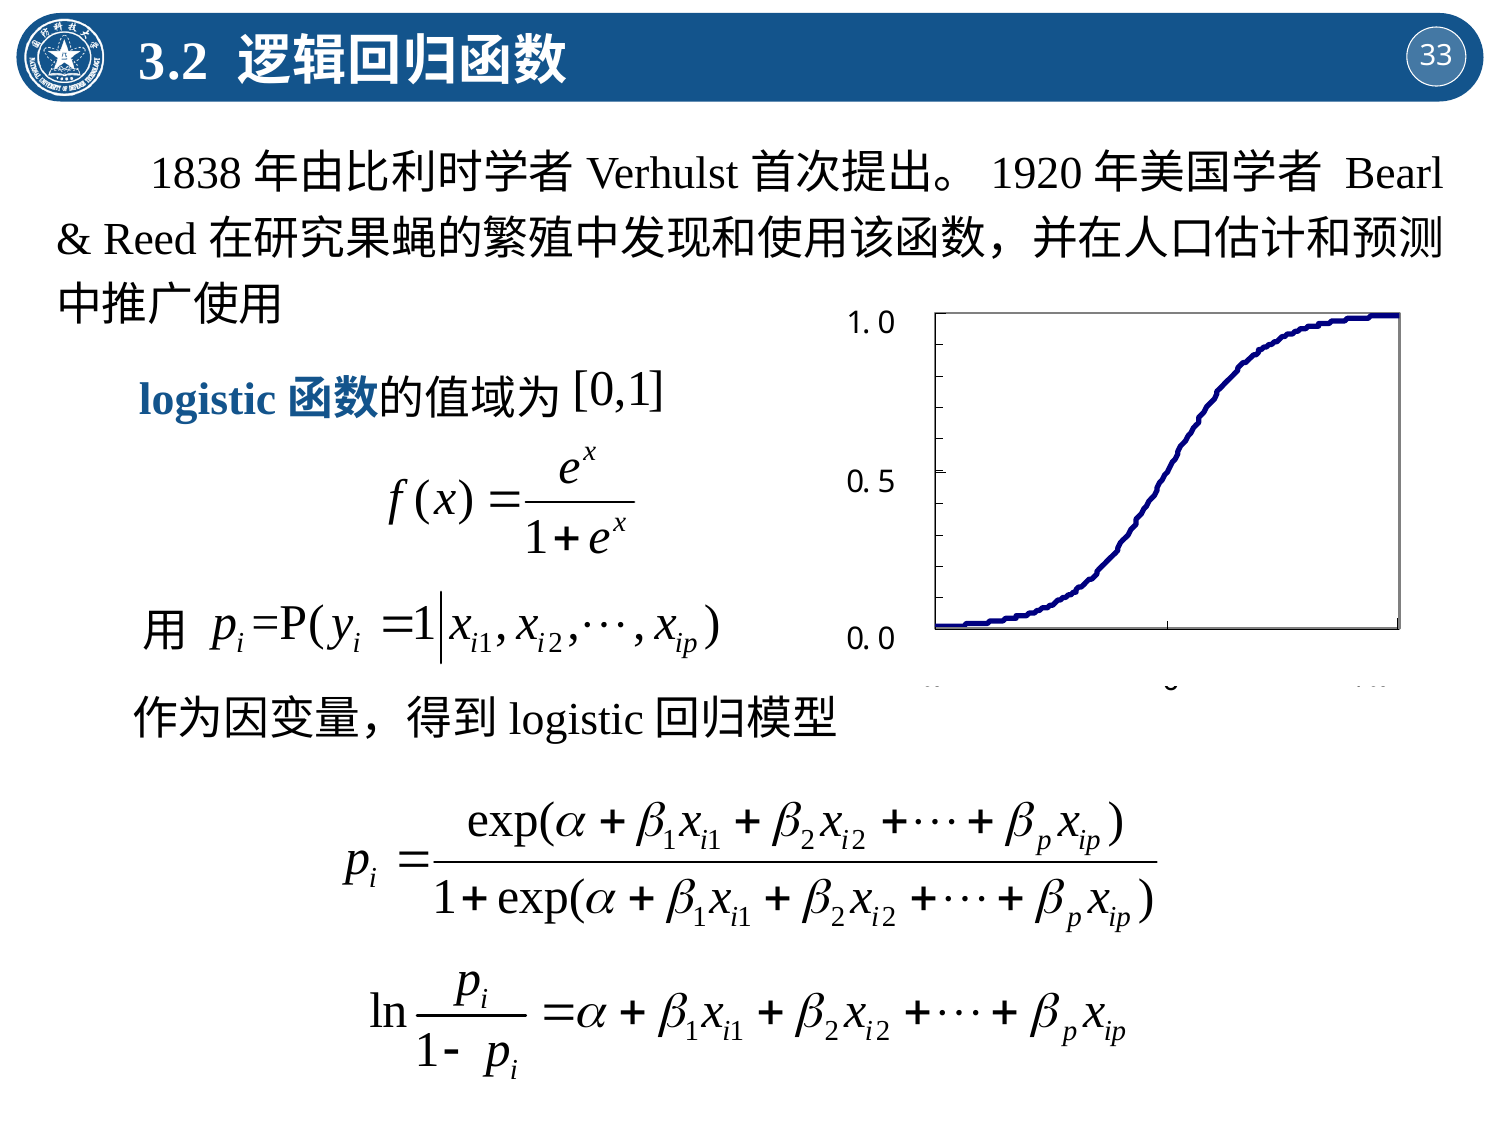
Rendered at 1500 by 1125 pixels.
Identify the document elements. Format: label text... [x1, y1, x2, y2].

title 3.2 逻辑回归函数 [124, 17, 1237, 124]
text_box 作为因变量，得到logistic回归模型 [117, 681, 853, 752]
text_box 1838年由比利时学者Verhulst首次提出。1920年美国学者 Bearl & Reed在研究果蝇的繁殖中发现和使用该函数，并在人口估计和预测中推广使用 [41, 124, 1459, 337]
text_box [197, 581, 728, 674]
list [362, 950, 1138, 1091]
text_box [371, 426, 647, 565]
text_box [568, 359, 673, 427]
text_box 用 [127, 592, 192, 663]
picture [16, 9, 111, 104]
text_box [330, 786, 1169, 942]
text_box logistic函数的值域为 [123, 350, 787, 444]
picture [827, 276, 1455, 705]
